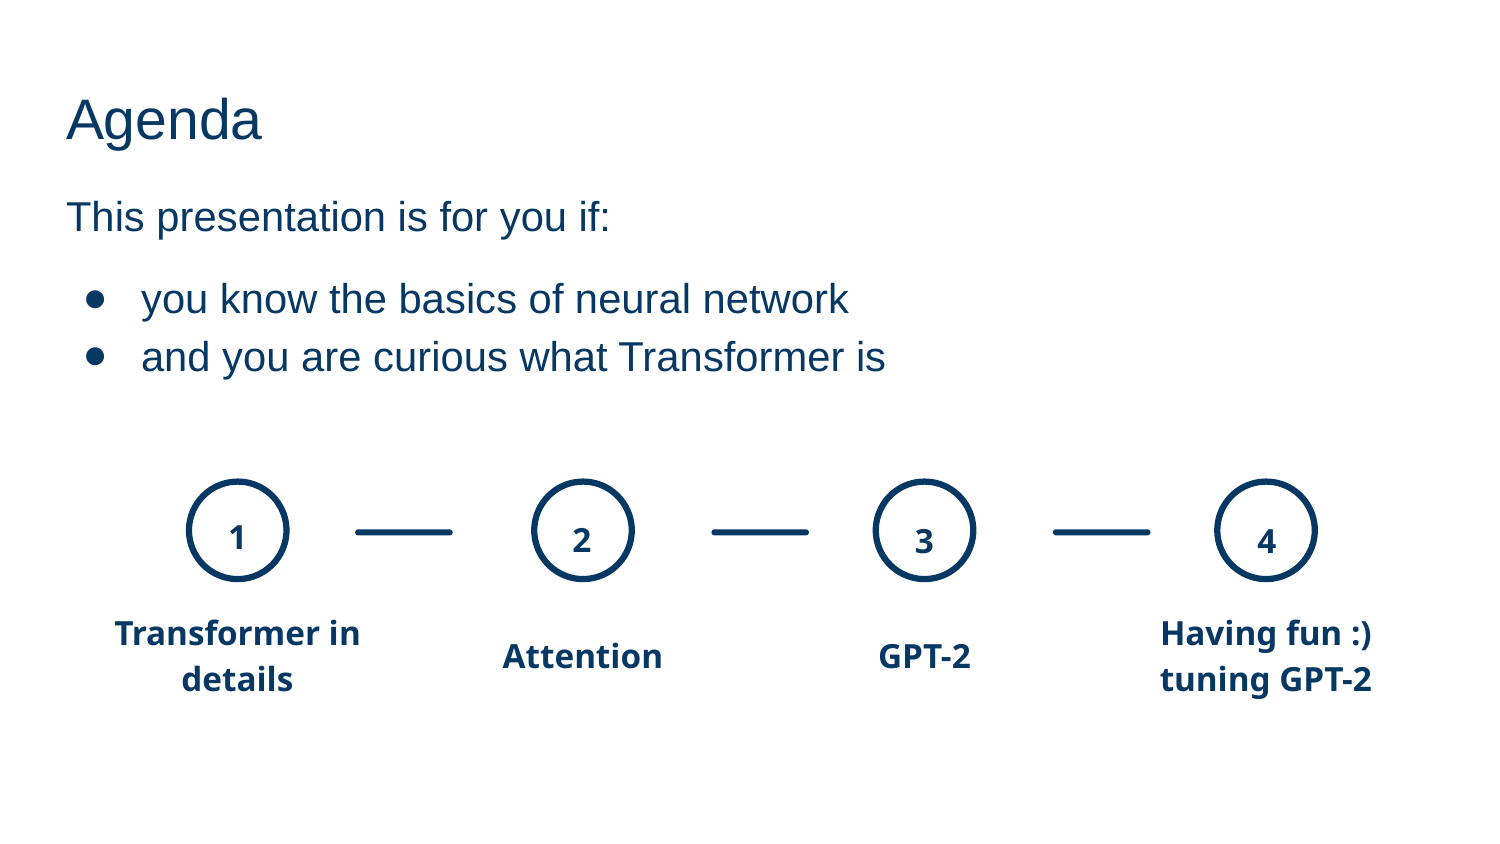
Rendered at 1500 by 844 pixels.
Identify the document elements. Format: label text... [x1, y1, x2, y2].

text_box [729, 529, 778, 536]
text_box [784, 481, 1065, 708]
title Agenda [51, 72, 1449, 166]
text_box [1125, 481, 1407, 708]
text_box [97, 481, 379, 708]
list This presentation is for you if: you know the basics of neural network and you are curious what Transformer is [51, 166, 1449, 323]
text_box [384, 529, 437, 536]
text_box [1070, 529, 1120, 536]
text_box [442, 481, 724, 708]
